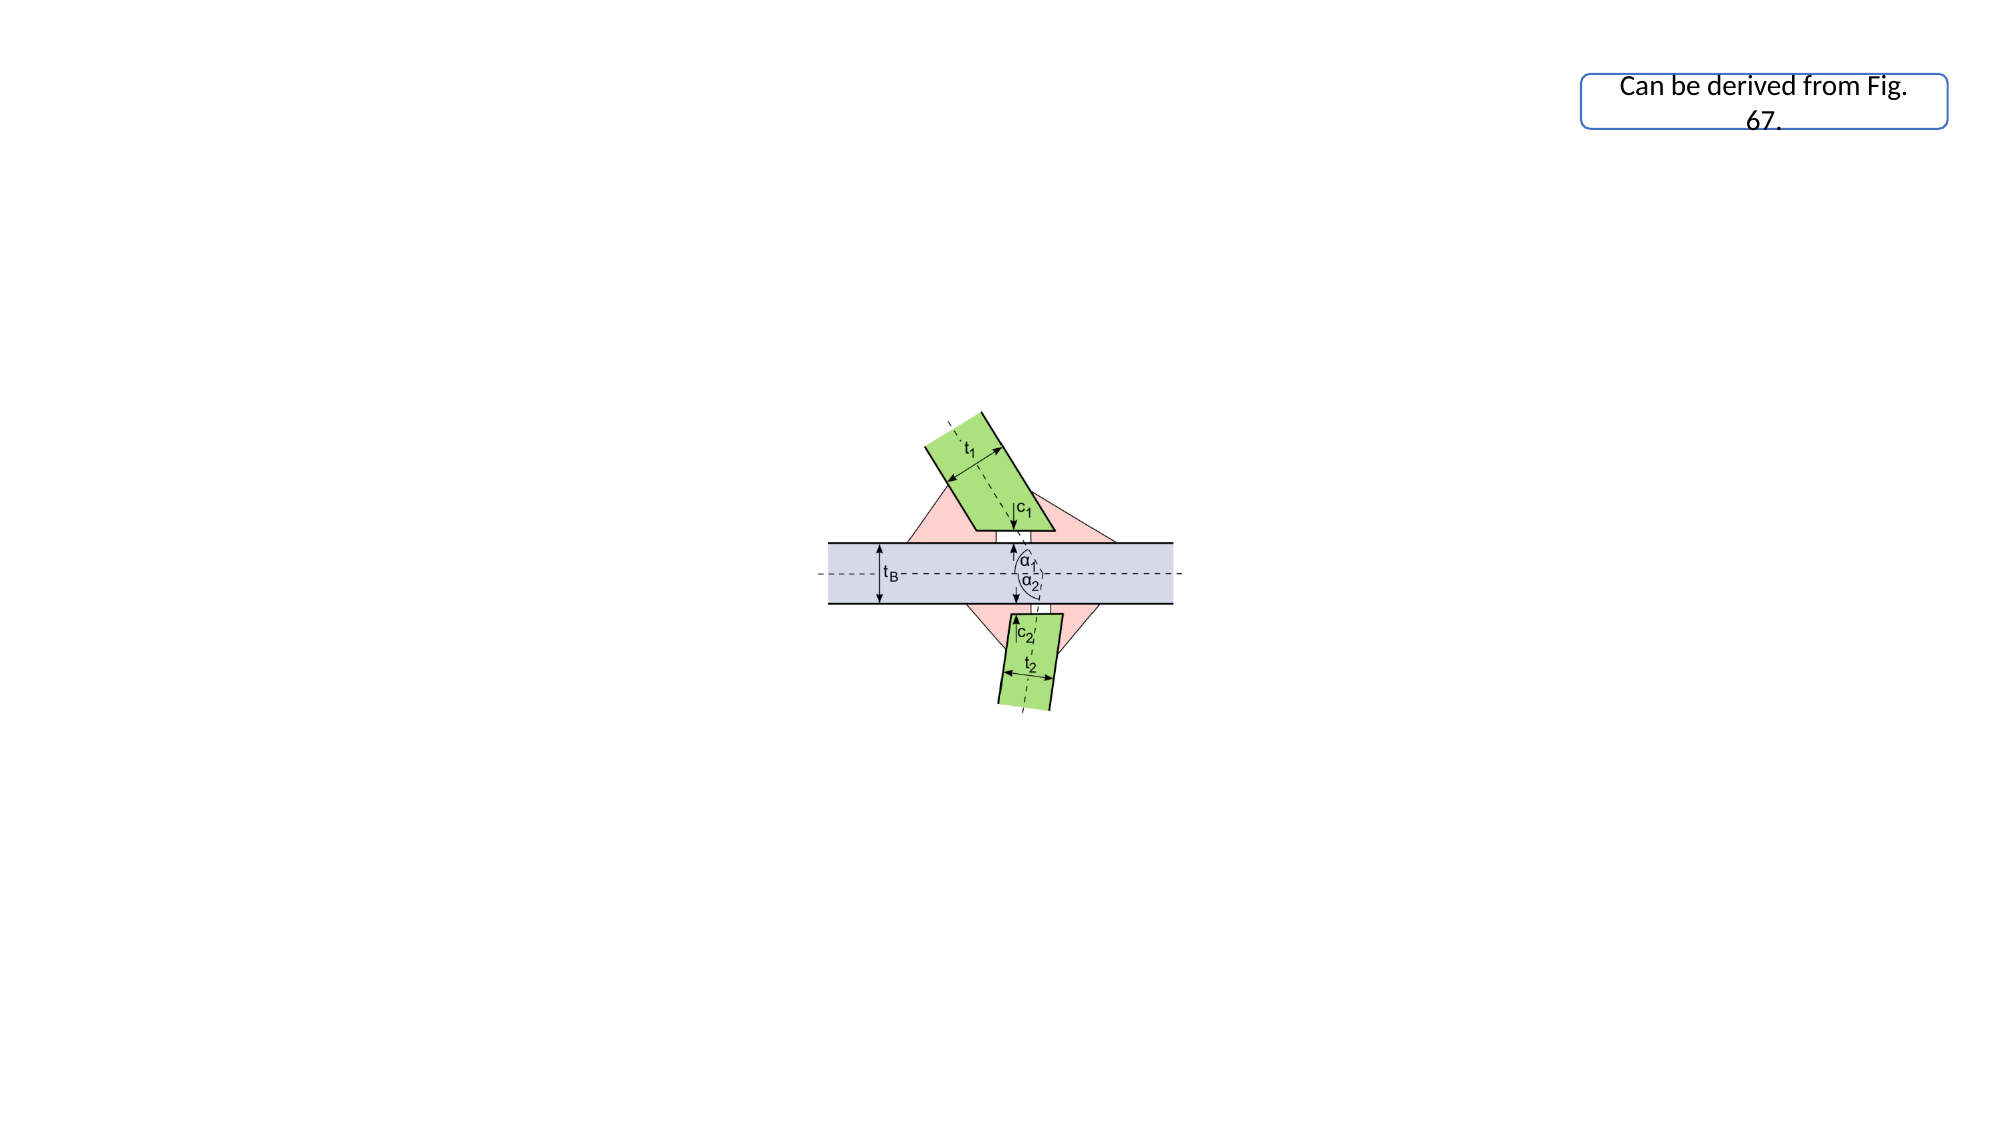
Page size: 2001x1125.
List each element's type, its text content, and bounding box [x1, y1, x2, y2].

text_box Can be derived from Fig. 67. [1579, 72, 1949, 130]
picture [818, 411, 1182, 714]
